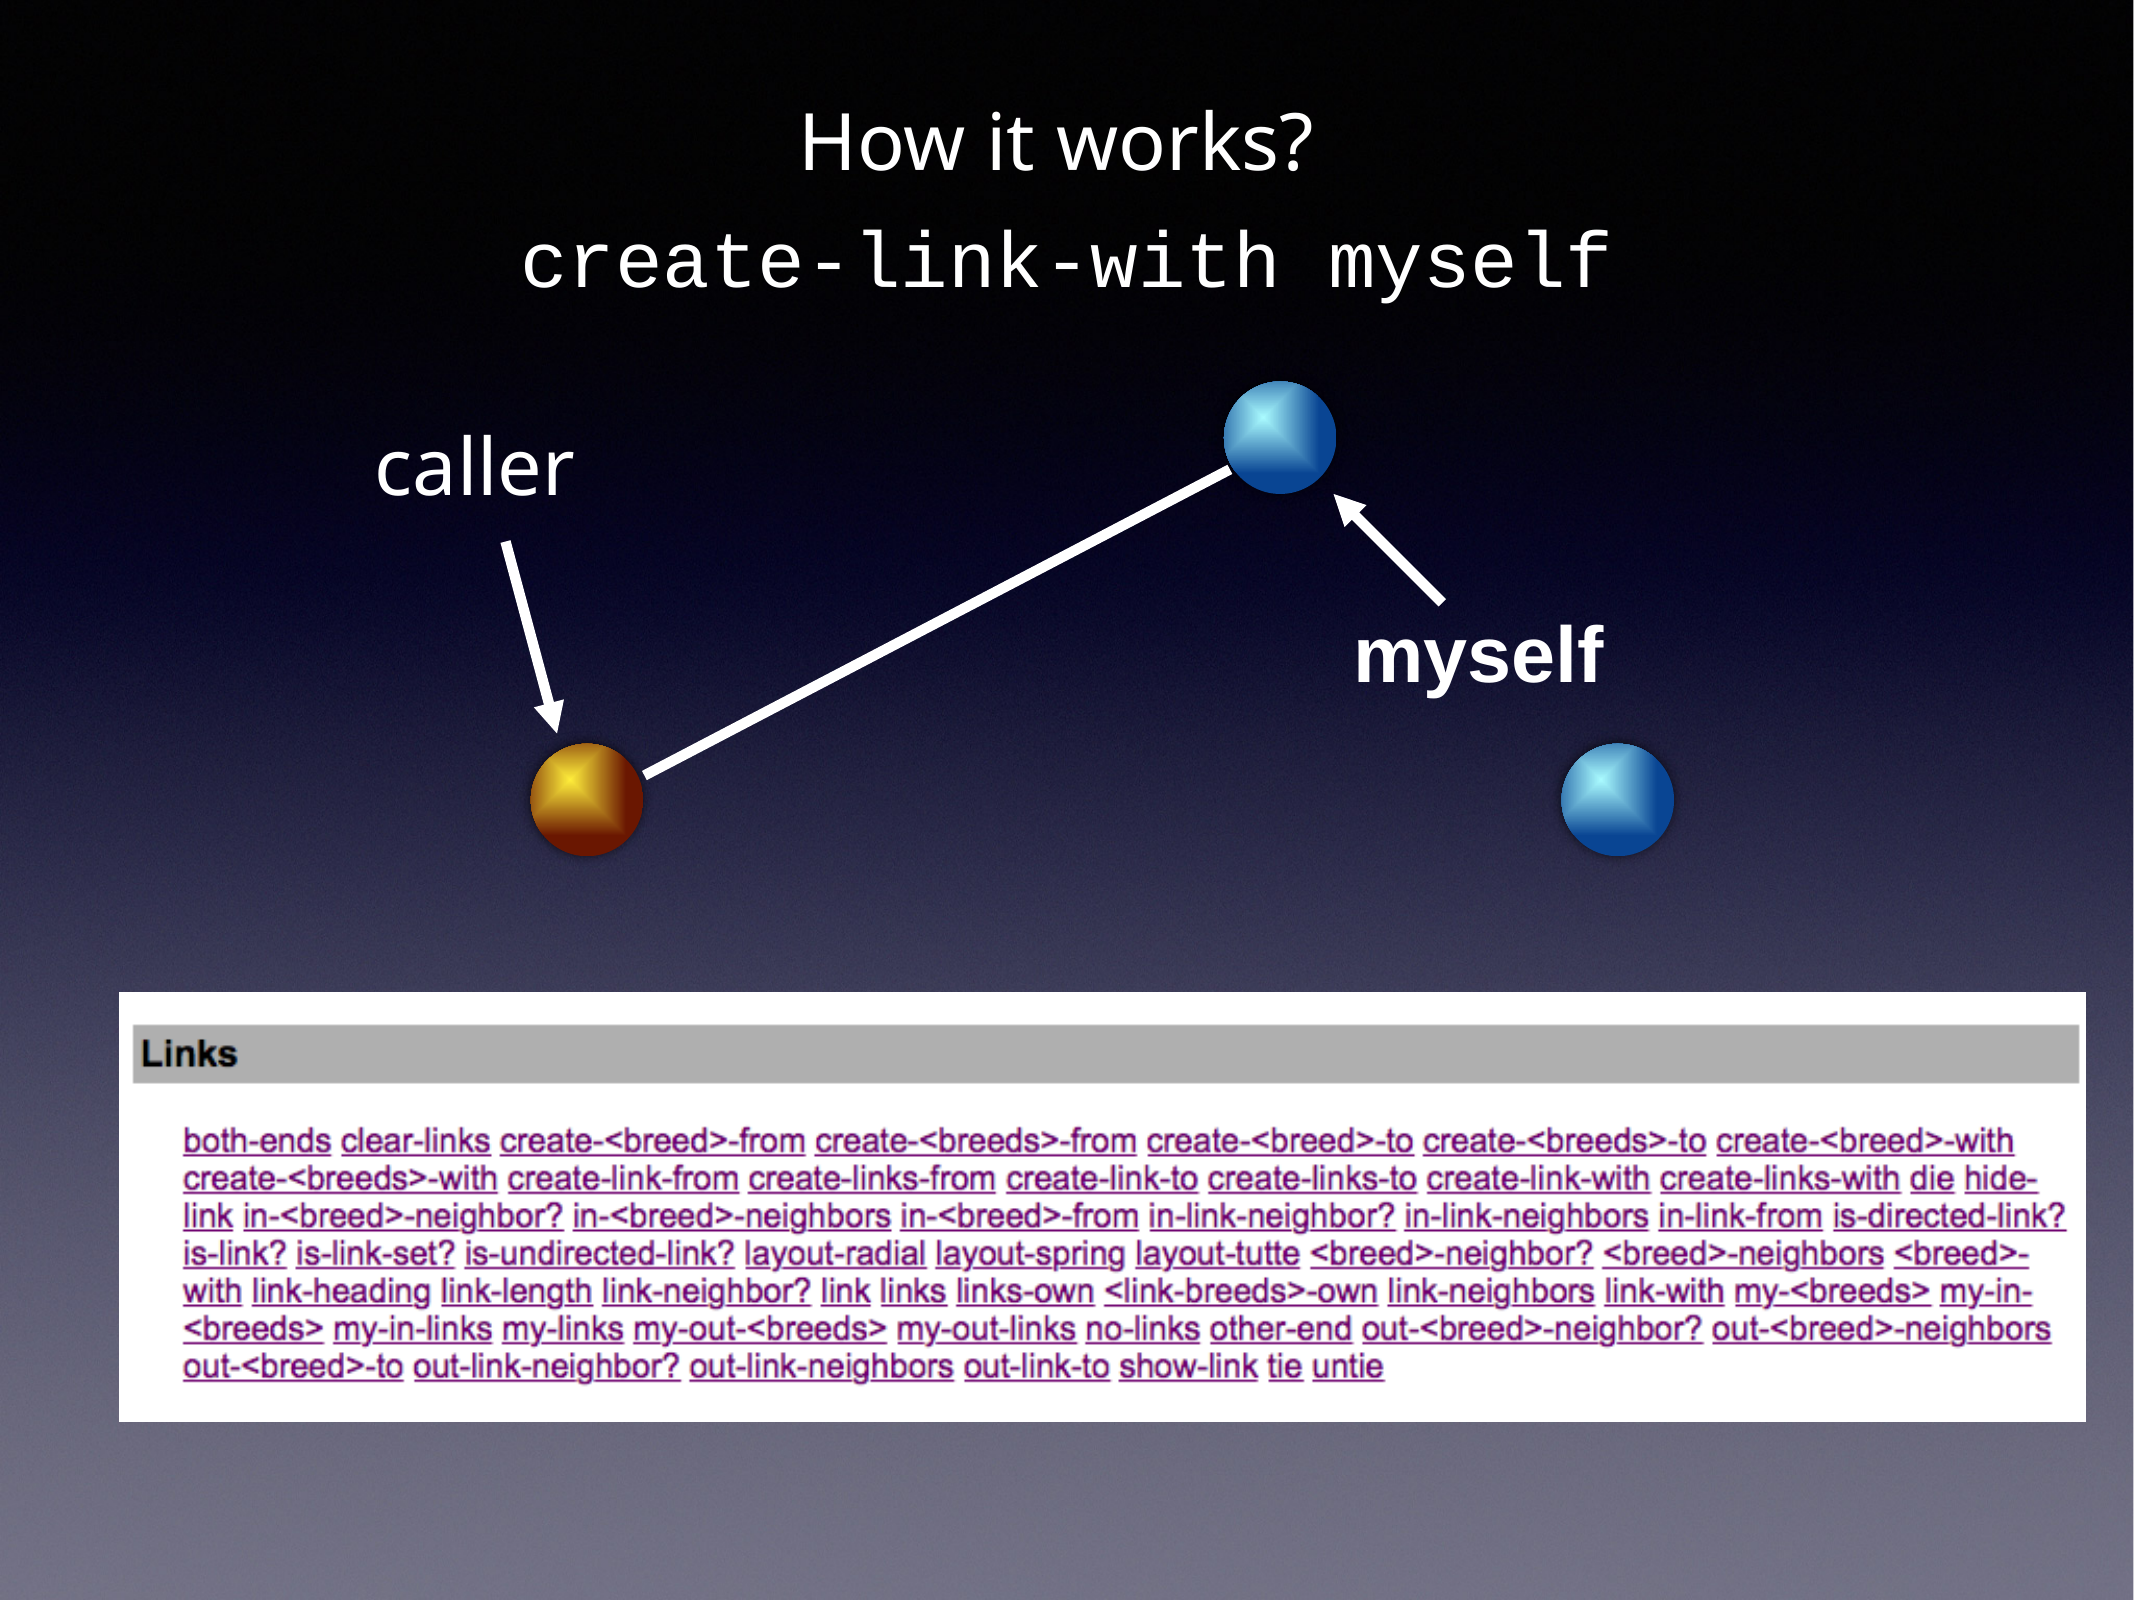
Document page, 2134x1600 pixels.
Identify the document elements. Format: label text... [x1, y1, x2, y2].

text_box [1223, 381, 1337, 494]
text_box [1561, 743, 1675, 857]
text_box create-link-with myself [511, 200, 1622, 312]
picture [0, 0, 2134, 1600]
text_box [530, 743, 644, 857]
text_box How it works? [790, 82, 1343, 195]
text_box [368, 406, 582, 734]
text_box myself [1344, 594, 1613, 707]
text_box [1333, 493, 1443, 603]
